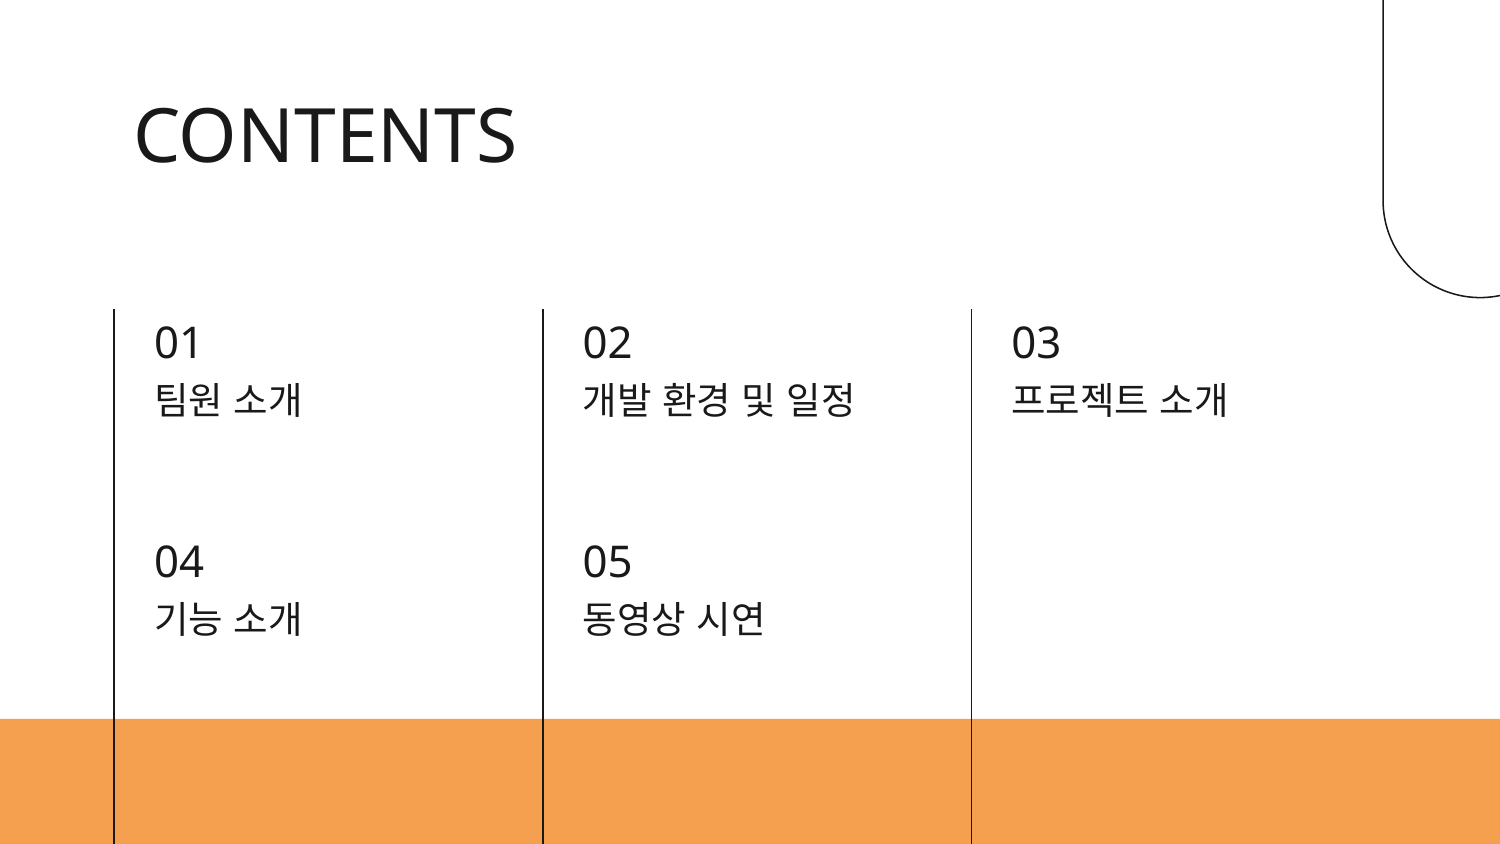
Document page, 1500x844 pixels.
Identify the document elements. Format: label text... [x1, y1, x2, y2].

subtitle 동영상 시연 [567, 580, 946, 666]
title 02 [567, 309, 689, 362]
subtitle 프로젝트 소개 [996, 362, 1375, 447]
subtitle 팀원 소개 [139, 362, 518, 447]
title 05 [567, 528, 689, 580]
title 04 [139, 528, 260, 580]
title 01 [139, 309, 260, 362]
title CONTENTS [118, 72, 644, 283]
subtitle 기능 소개 [139, 580, 518, 666]
subtitle 개발 환경 및 일정 [567, 362, 946, 447]
title 03 [996, 309, 1117, 362]
